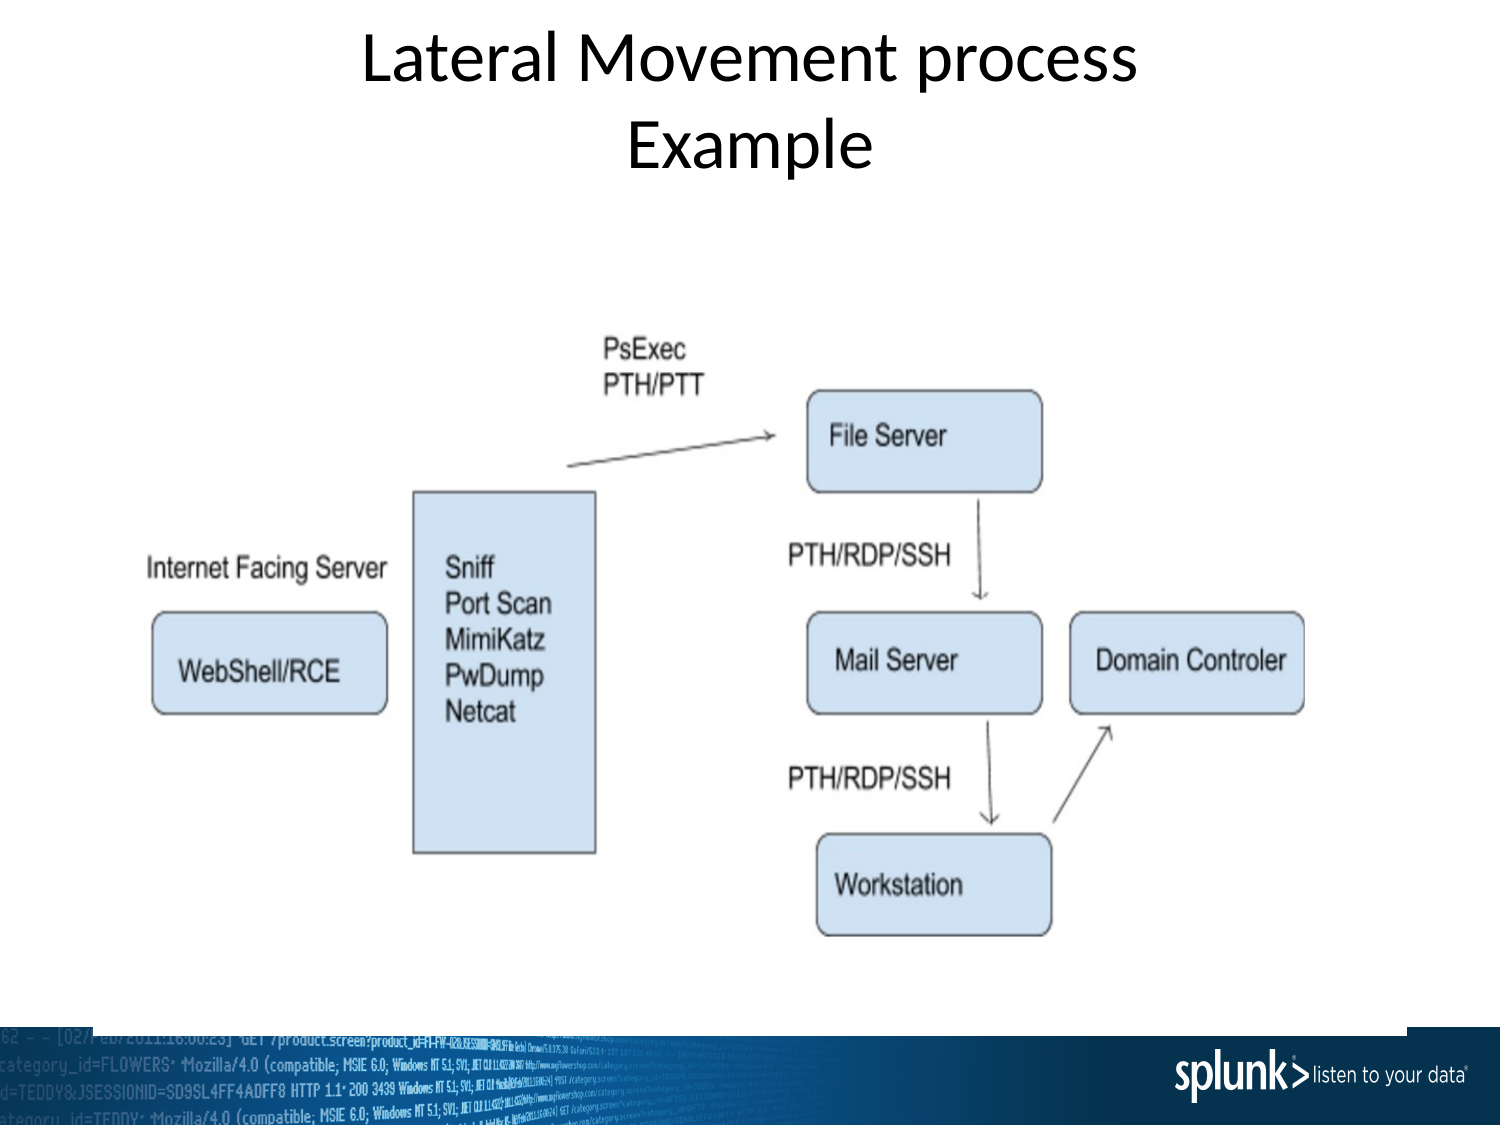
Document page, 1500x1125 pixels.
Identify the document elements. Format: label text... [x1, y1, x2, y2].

picture [0, 247, 1500, 1125]
title Lateral Movement process Example [0, 2, 1500, 190]
